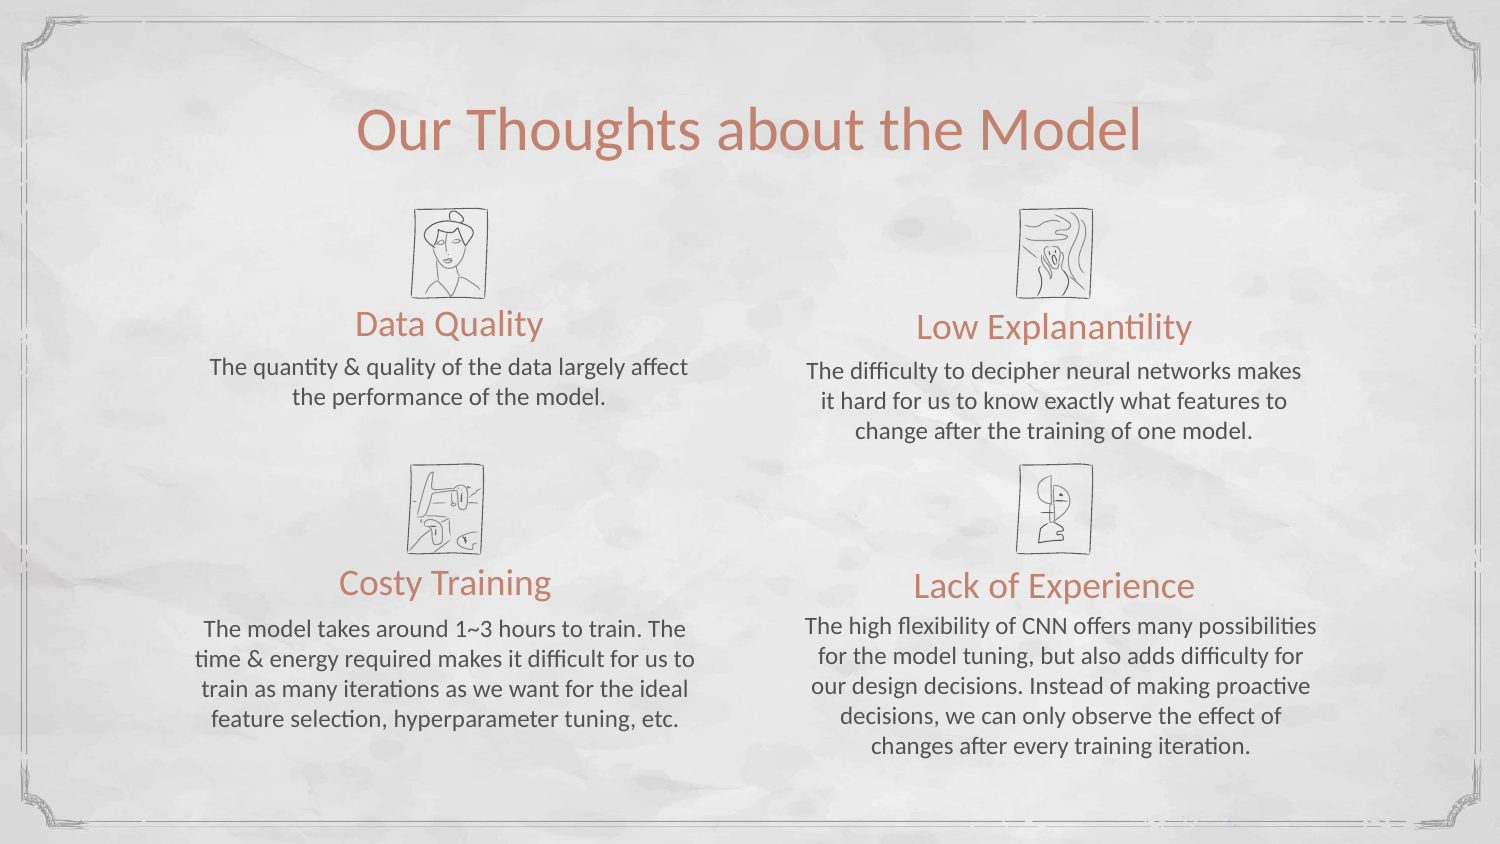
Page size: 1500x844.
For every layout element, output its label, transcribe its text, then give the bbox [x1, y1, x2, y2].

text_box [406, 463, 485, 555]
subtitle The quantity & quality of the data largely affect the performance of the model. [181, 335, 717, 464]
subtitle Lack of Experience [843, 561, 1266, 603]
picture [0, 0, 1500, 844]
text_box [1015, 463, 1094, 555]
subtitle The model takes around 1~3 hours to train. The time & energy required makes it difficult for us to train as many iterations as we want for the ideal feature selection, hyperparameter tuning, etc. [177, 597, 714, 726]
subtitle Data Quality [253, 298, 646, 341]
subtitle Costy Training [249, 557, 642, 597]
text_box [1015, 207, 1094, 300]
subtitle The difficulty to decipher neural networks makes it hard for us to know exactly what features to change after the training of one model. [786, 339, 1323, 468]
subtitle Our Thoughts about the Model [283, 73, 1217, 199]
subtitle Low Explanantility [858, 302, 1251, 345]
subtitle The high flexibility of CNN offers many possibilities for the model tuning, but also adds difficulty for our design decisions. Instead of making proactive decisions, we can only observe the effect of changes after every training iteration. [786, 594, 1337, 772]
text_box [410, 207, 489, 300]
